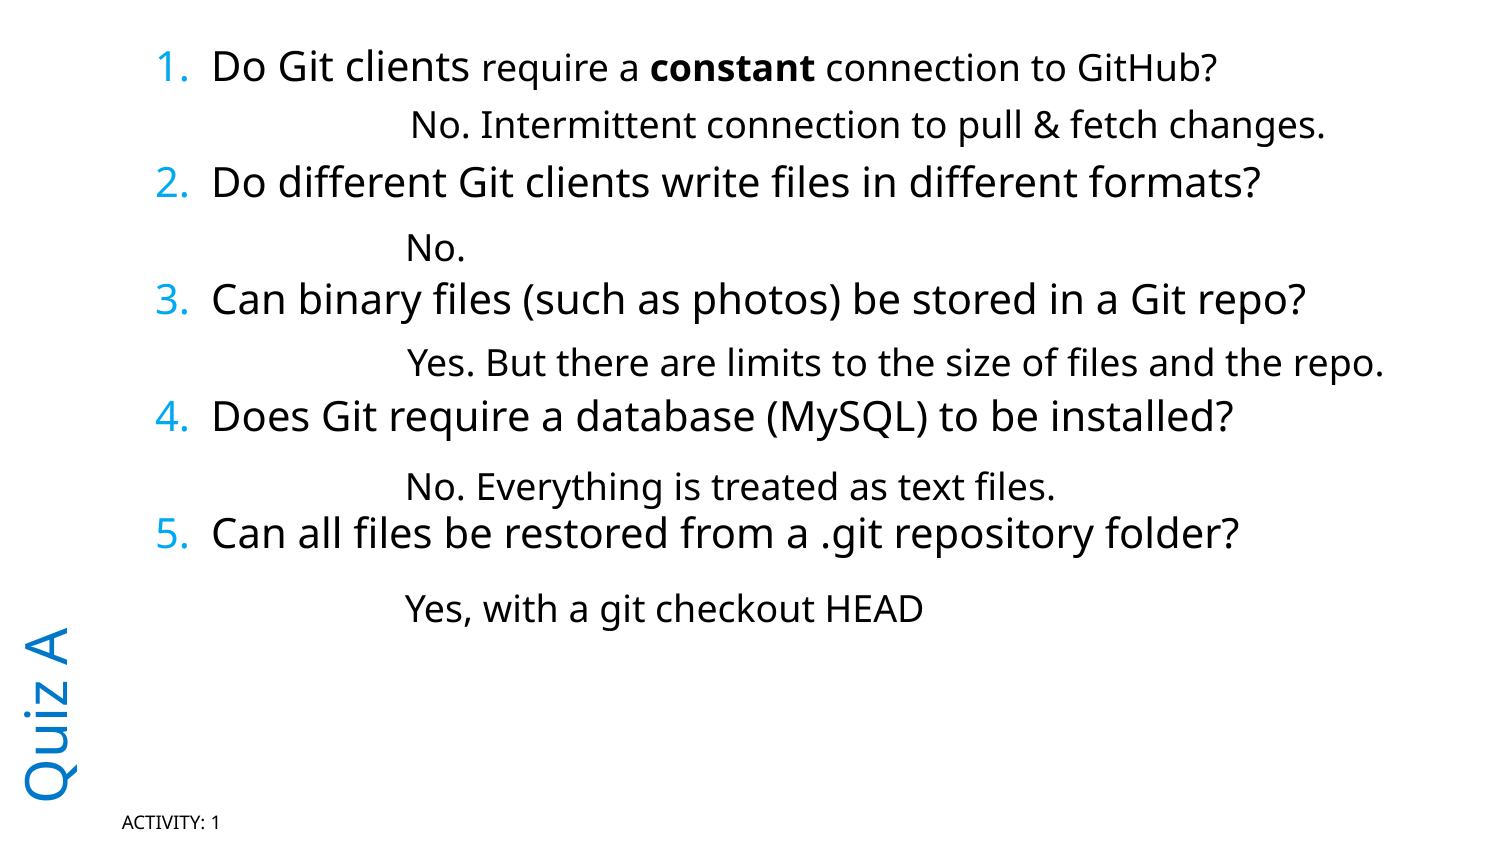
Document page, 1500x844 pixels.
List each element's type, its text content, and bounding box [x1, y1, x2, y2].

title Quiz A [9, 27, 85, 805]
list Do Git clients require a constant connection to GitHub? Do different Git clients write files in different formats? Can binary files (such as photos) be stored in a Git repo? Does Git require a database (MySQL) to be installed? Can all files be restored from a .git repository folder? [155, 39, 1349, 771]
text_box No. [390, 216, 482, 276]
text_box ACTIVITY: 1 [107, 803, 236, 841]
text_box No. Intermittent connection to pull & fetch changes. [394, 93, 1343, 154]
text_box Yes, with a git checkout HEAD [389, 577, 940, 638]
text_box Yes. But there are limits to the size of files and the repo. [392, 331, 1401, 391]
text_box No. Everything is treated as text files. [389, 455, 1072, 516]
